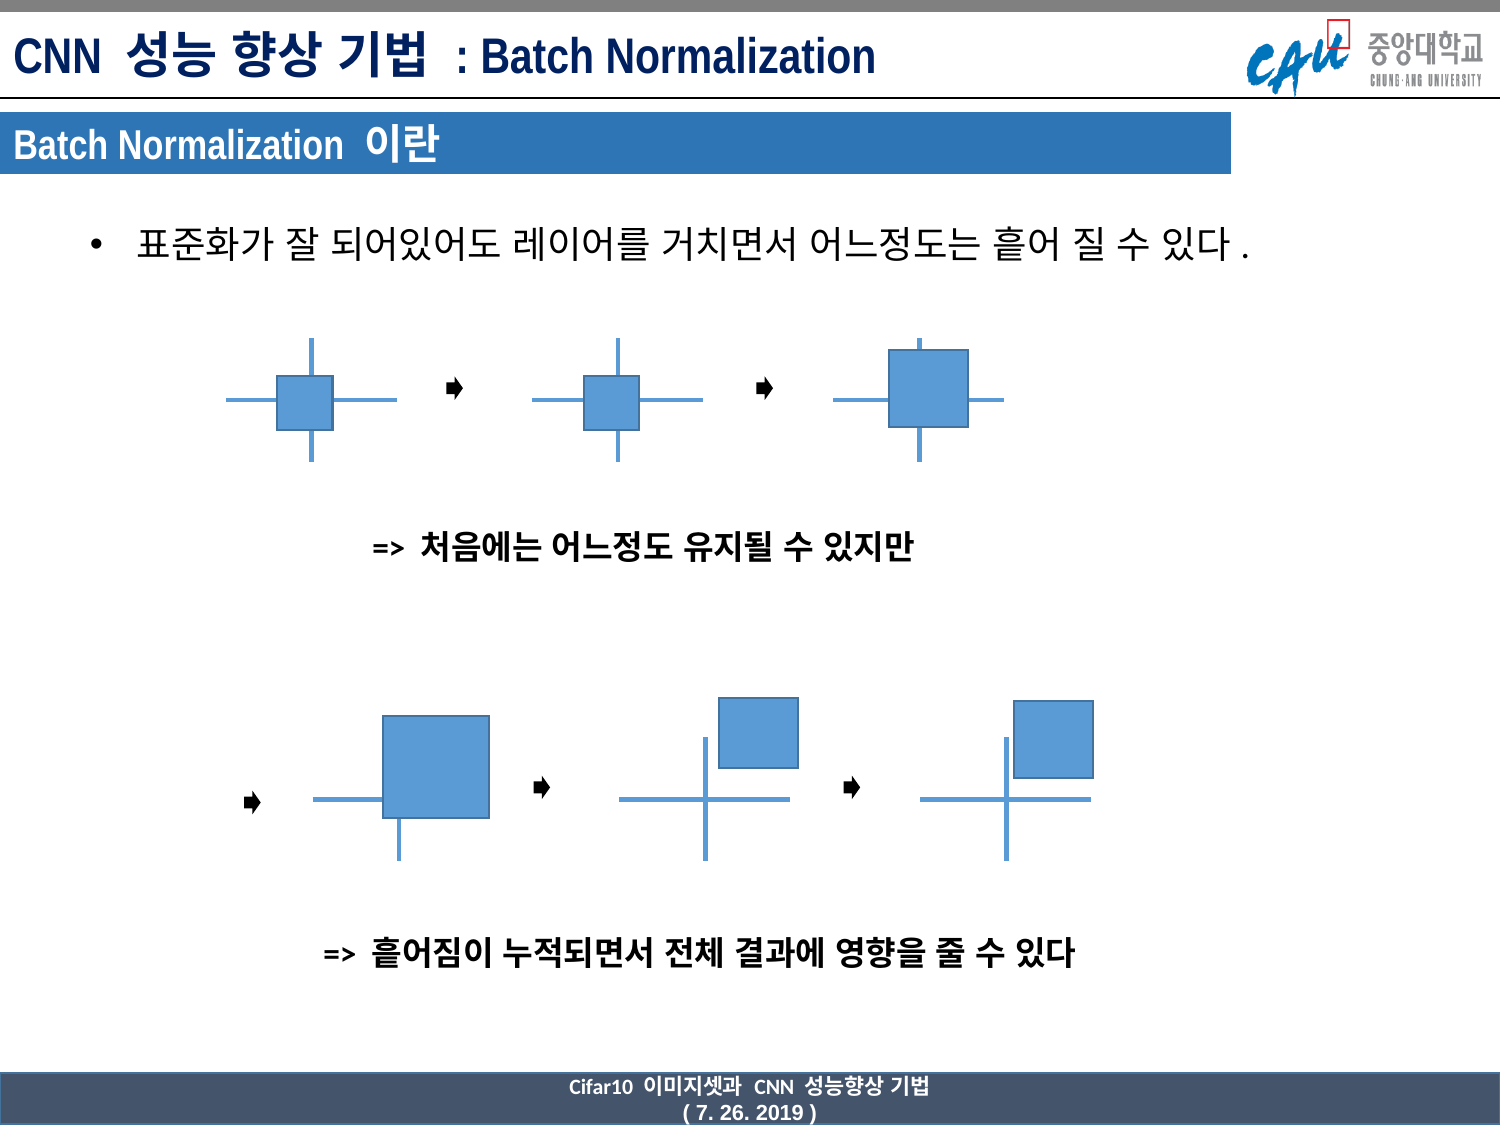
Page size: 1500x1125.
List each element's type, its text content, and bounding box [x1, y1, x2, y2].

text_box 표준화가 잘 되어있어도 레이어를 거치면서 어느정도는 흩어 질 수 있다. [74, 213, 1266, 274]
text_box => 처음에는 어느정도 유지될 수 있지만 [357, 518, 931, 574]
picture [1227, 5, 1500, 110]
text_box => 흩어짐이 누적되면서 전체 결과에 영향을 줄 수 있다 [308, 924, 1172, 980]
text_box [225, 337, 1005, 462]
text_box [243, 787, 262, 818]
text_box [312, 697, 1094, 862]
text_box CNN 성능 향상 기법 : Batch Normalization [0, 4, 1173, 103]
text_box Batch Normalization 이란 [0, 112, 1231, 174]
